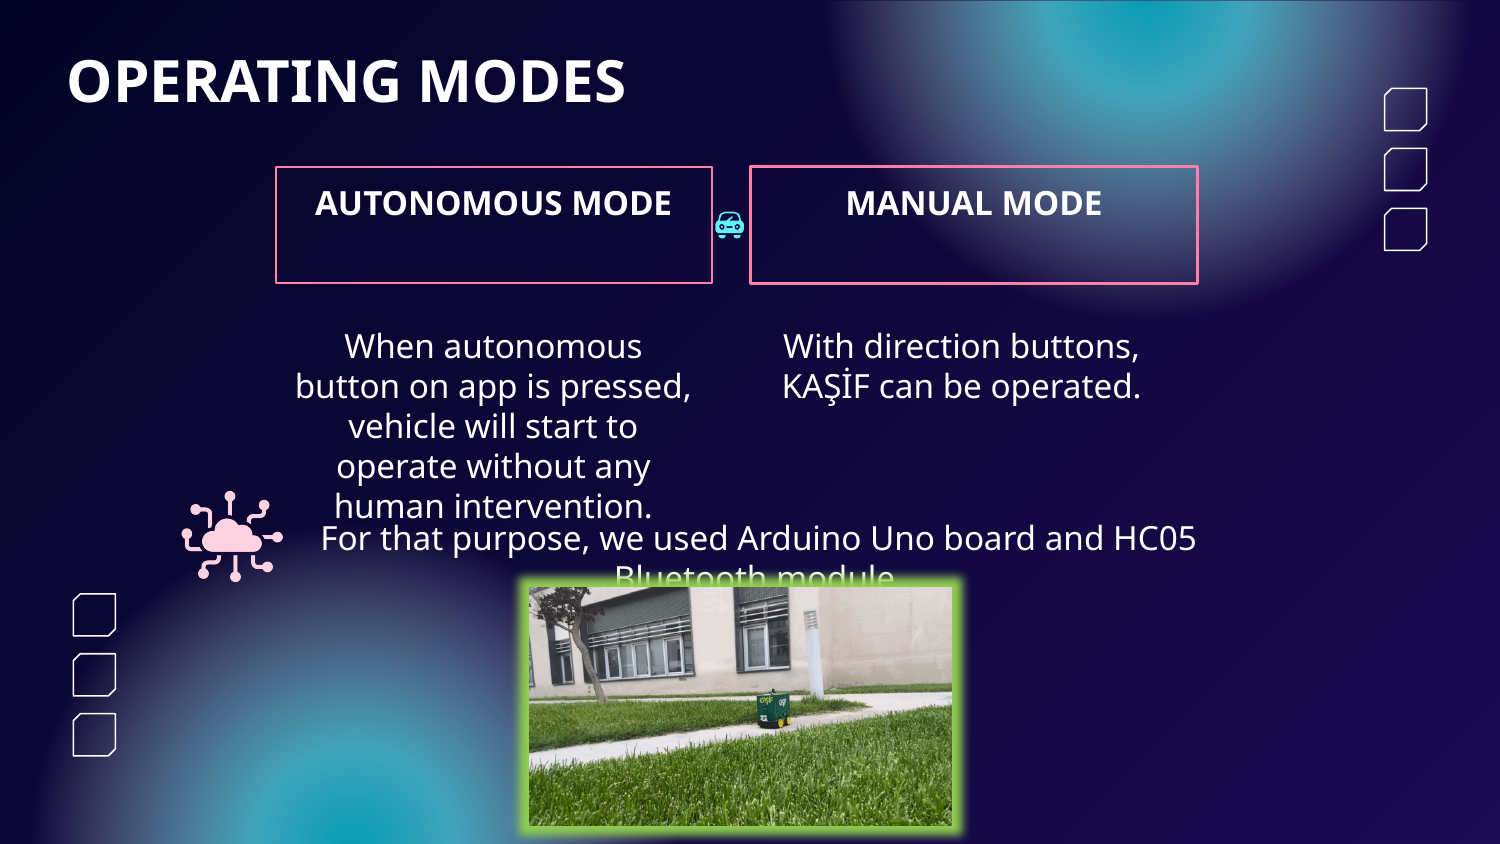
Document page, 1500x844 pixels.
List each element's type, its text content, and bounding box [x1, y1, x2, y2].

text_box For that purpose, we used Arduino Uno board and HC05 Bluetooth module. [232, 501, 1287, 612]
title OPERATING MODES [51, 29, 1229, 131]
text_box With direction buttons, KAŞİF can be operated. [743, 310, 1180, 420]
picture [529, 587, 952, 826]
text_box When autonomous button on app is pressed, vehicle will start to operate without any human intervention. [275, 310, 712, 501]
text_box MANUAL MODE [750, 166, 1198, 284]
text_box AUTONOMOUS MODE [275, 166, 712, 284]
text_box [715, 211, 745, 239]
picture [179, 484, 285, 590]
